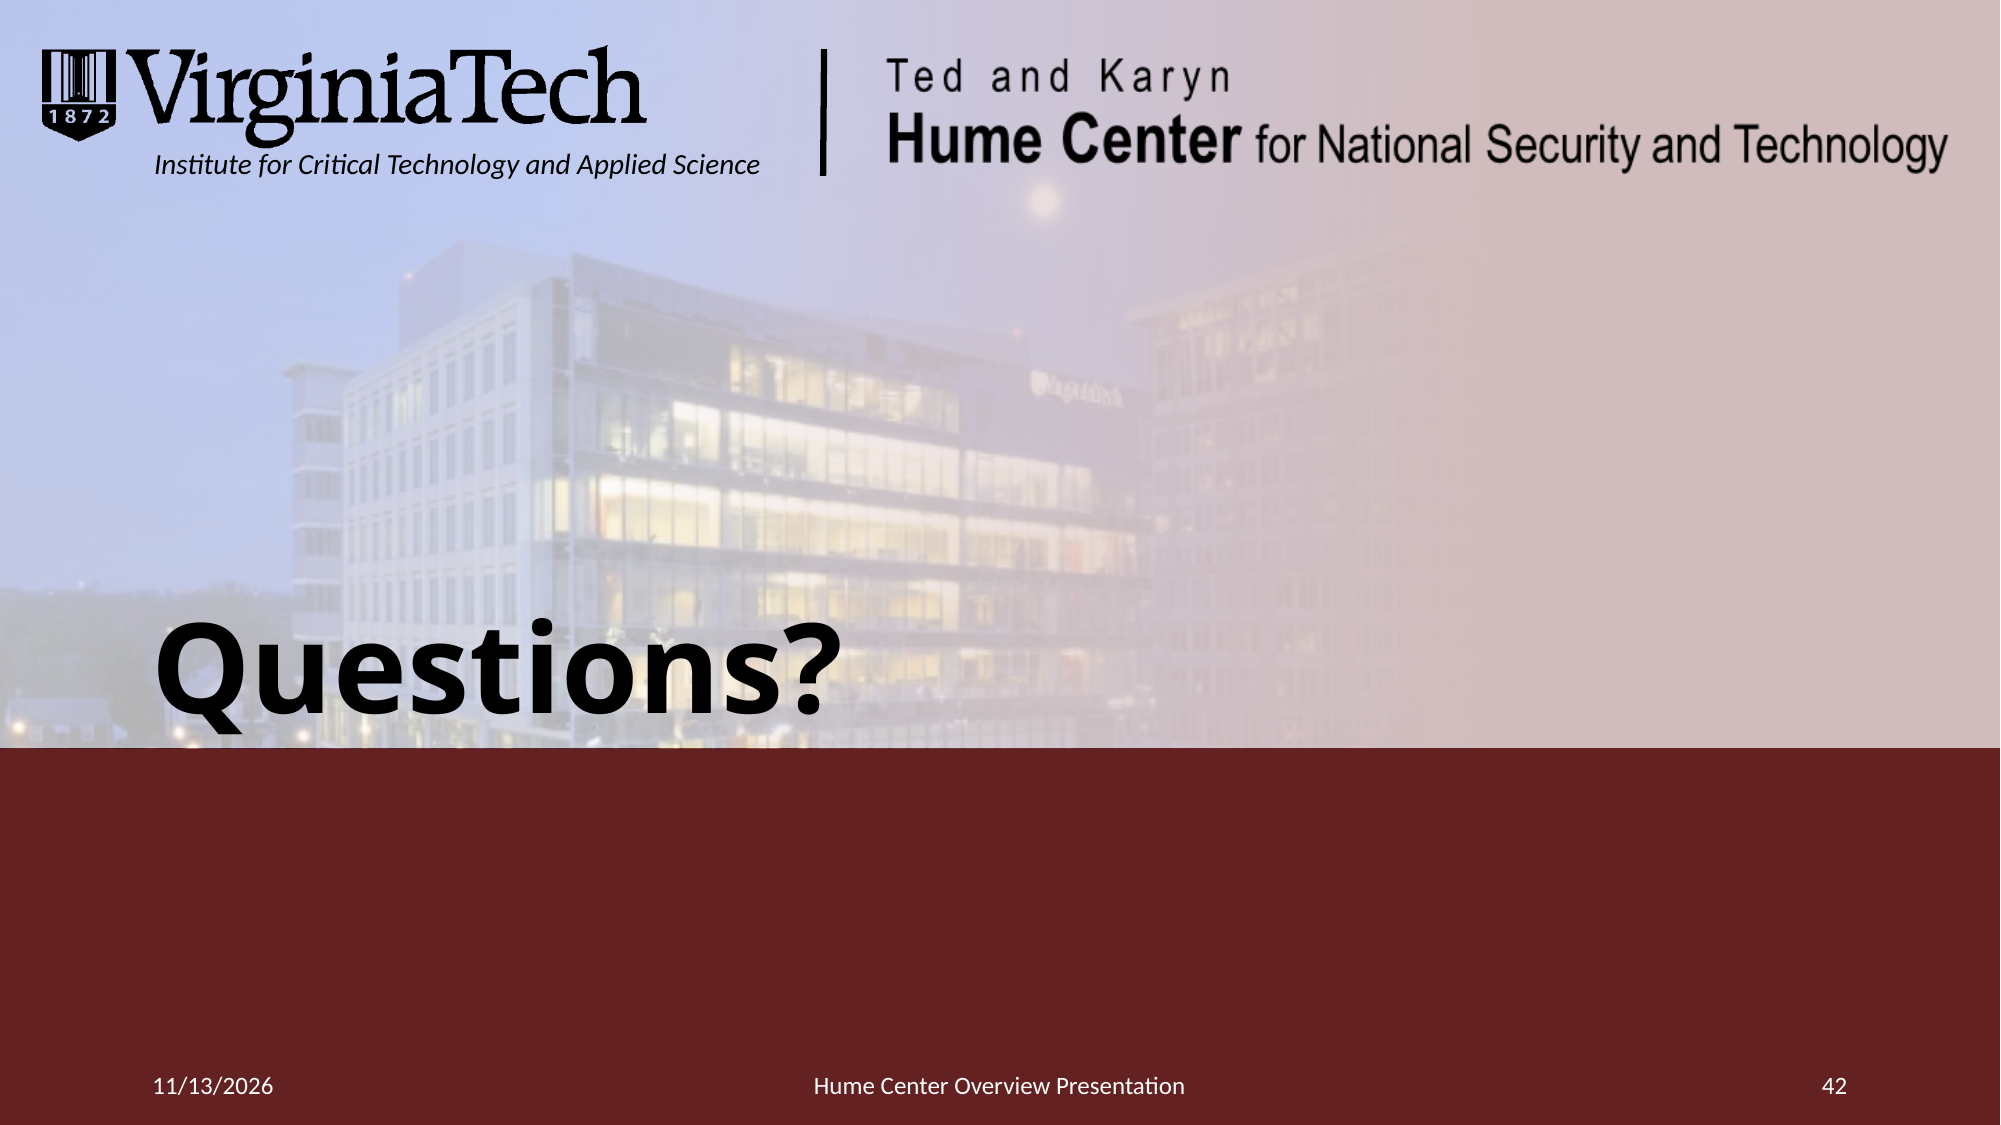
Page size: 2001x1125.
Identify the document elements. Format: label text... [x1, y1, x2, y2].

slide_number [137, 1054, 588, 1115]
footer Hume Center Overview Presentation [662, 1054, 1338, 1115]
title Questions? [136, 280, 1862, 749]
slide_number 42 [1412, 1054, 1863, 1115]
